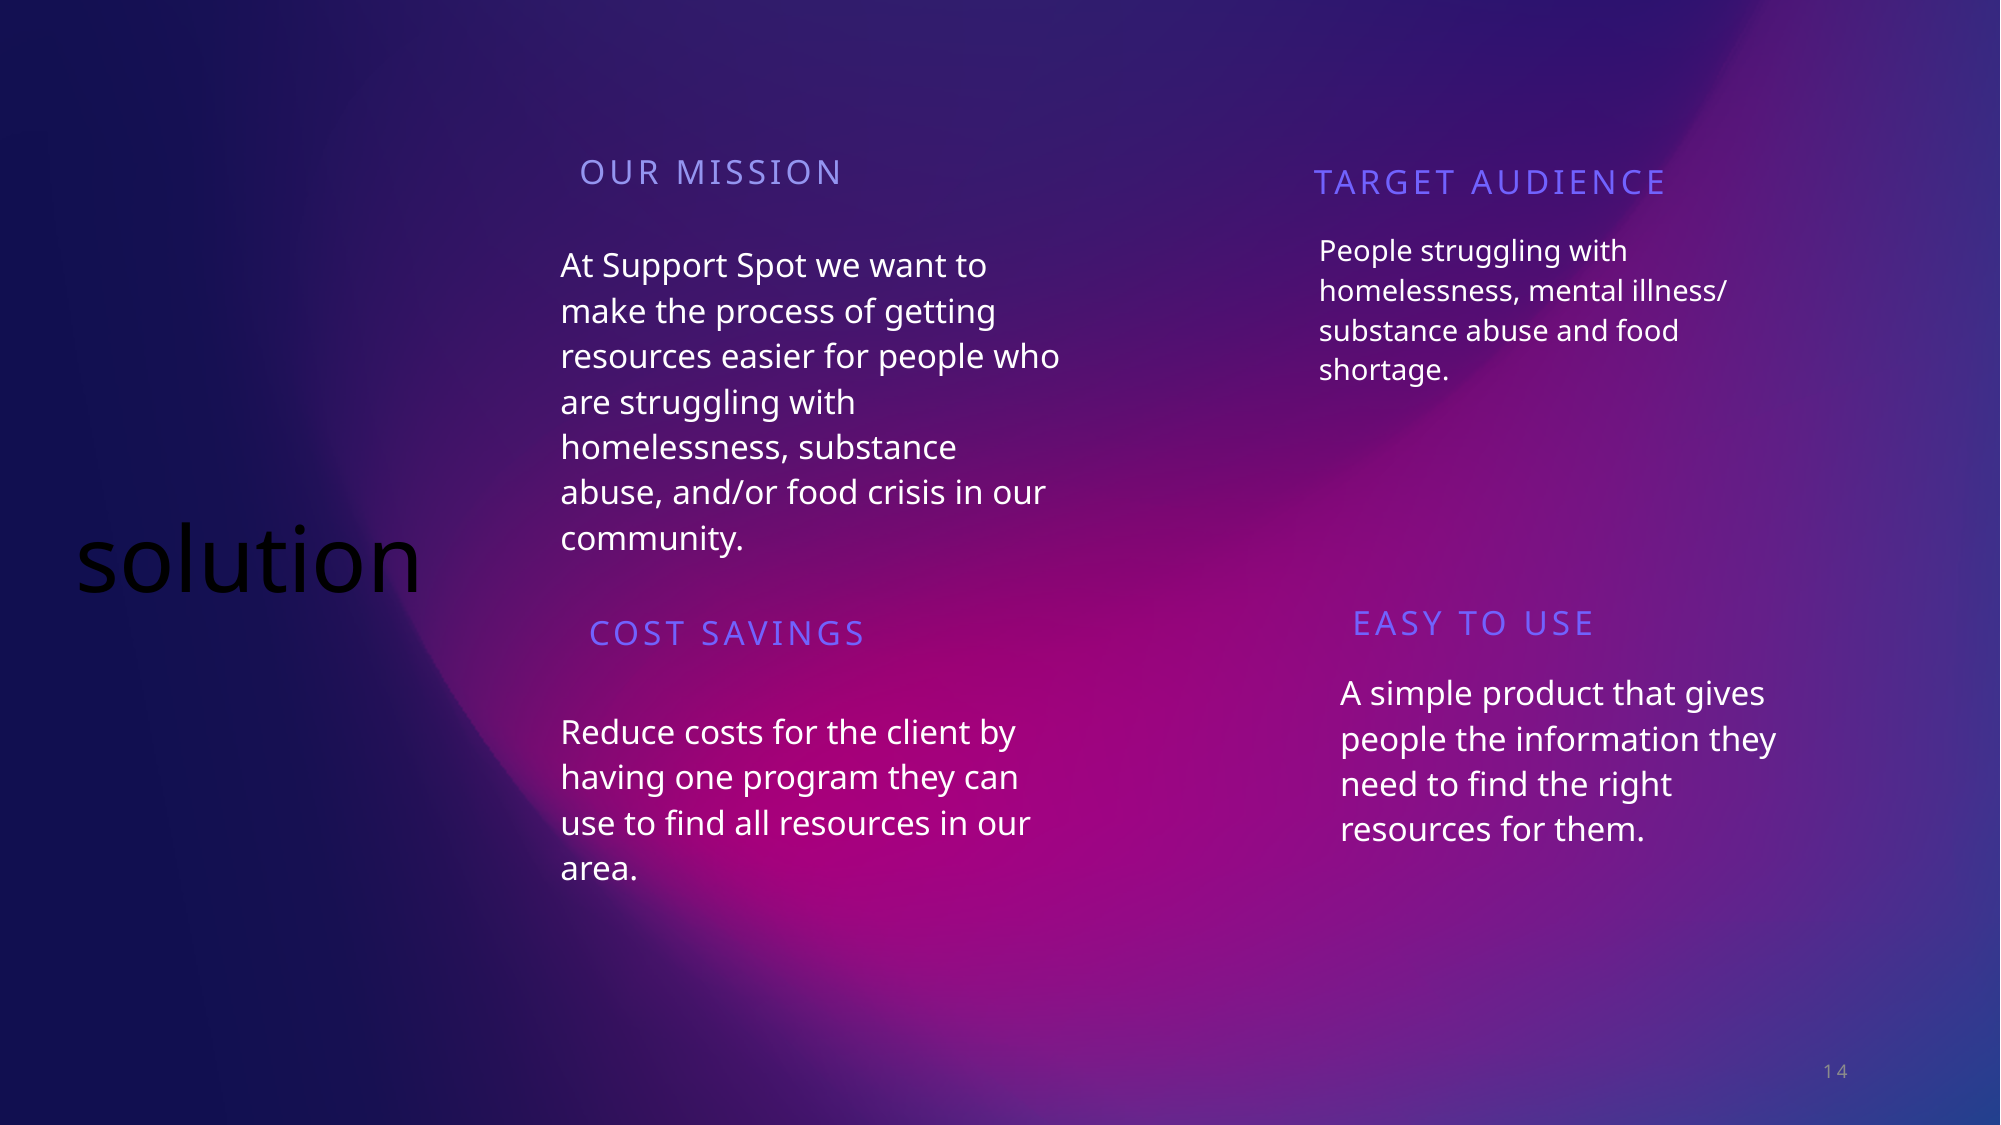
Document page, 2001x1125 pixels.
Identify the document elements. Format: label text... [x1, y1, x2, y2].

list Reduce costs for the client by having one program they can use to find all resources in our area. [545, 698, 1079, 1013]
list People struggling with homelessness, mental illness/ substance abuse and food shortage. [1303, 219, 1773, 462]
picture [0, 0, 2000, 1125]
list A simple product that gives people the information they need to find the right resources for them. [1325, 659, 1795, 911]
list At Support Spot we want to make the process of getting resources easier for people who are struggling with homelessness, substance abuse, and/or food crisis in our community. [545, 231, 1079, 580]
list Cost savings [573, 609, 1043, 670]
list Our mission [564, 148, 1034, 209]
list Easy to use [1337, 599, 1807, 660]
slide_number 14 [1412, 1042, 1863, 1103]
title solution [60, 466, 546, 652]
list Target audience [1299, 158, 1768, 219]
